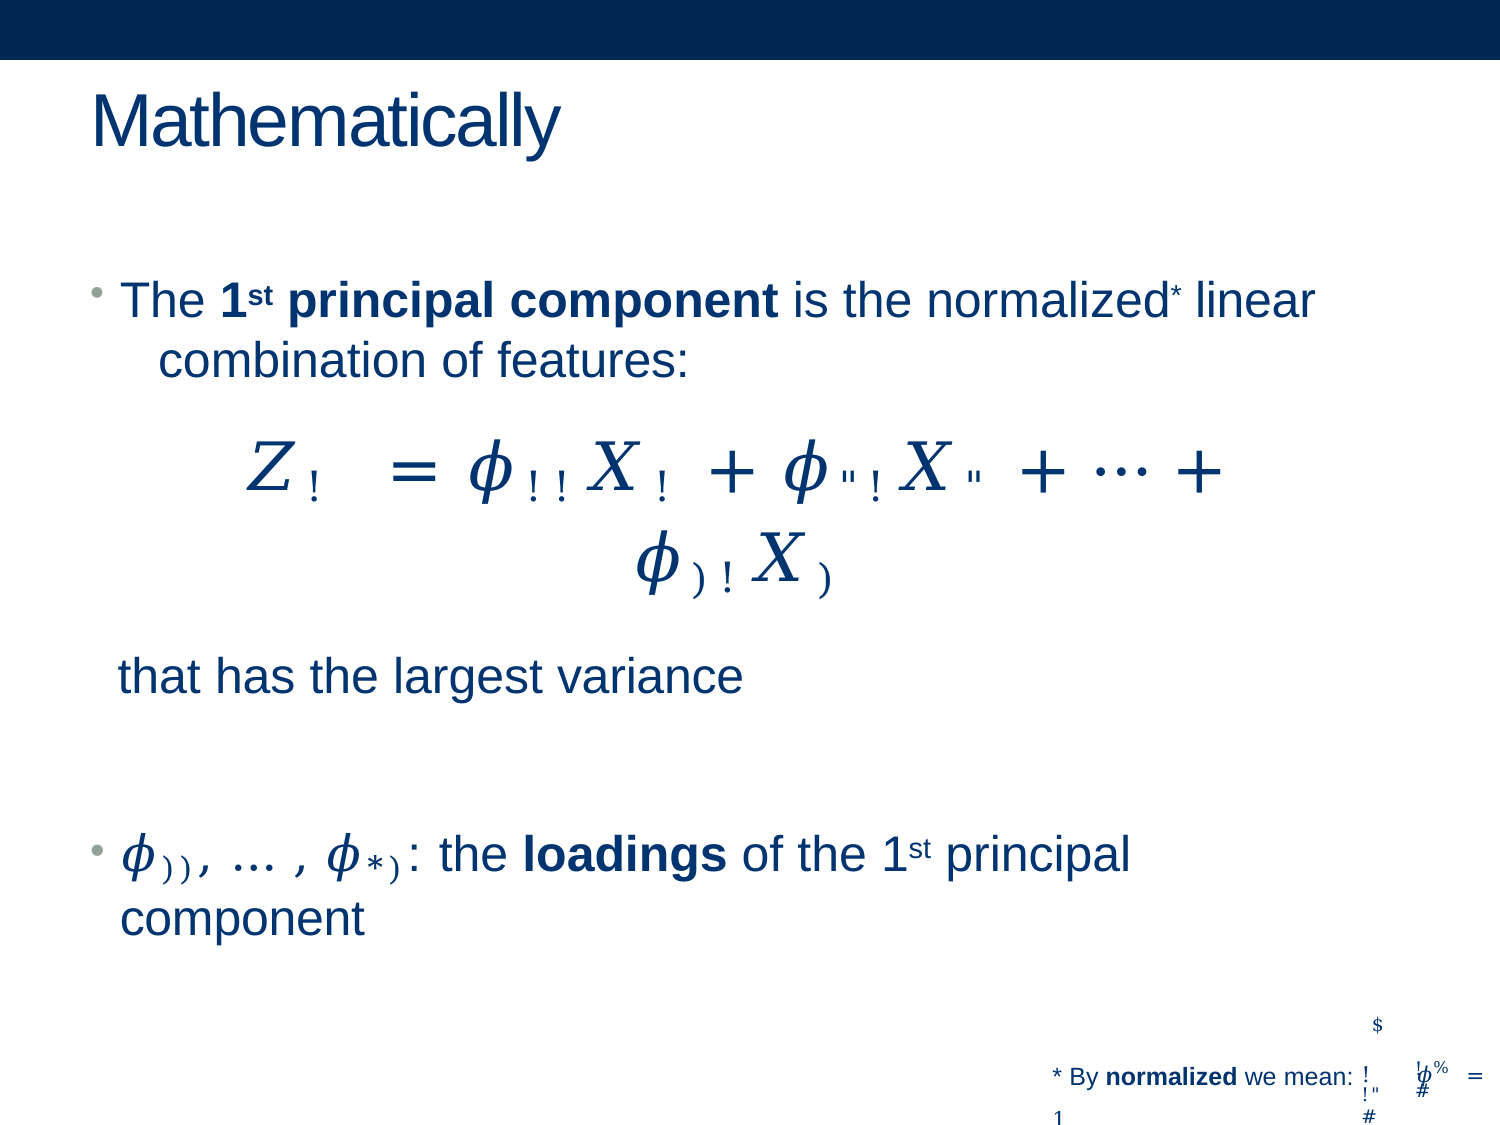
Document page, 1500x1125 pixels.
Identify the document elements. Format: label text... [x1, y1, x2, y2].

text_box The 1st principal component is the normalized* linear combination of features: 𝑍! = 𝜙!!𝑋! + 𝜙"!𝑋" + ⋯ + 𝜙)!𝑋) that has the largest variance 𝜙)), … , 𝜙*): the loadings of the 1st principal component [81, 265, 1354, 946]
title Mathematically [83, 69, 1417, 260]
text_box * By normalized we mean: ! 𝜙% = 1 [1046, 1045, 1489, 1125]
text_box $ [1369, 1011, 1386, 1036]
